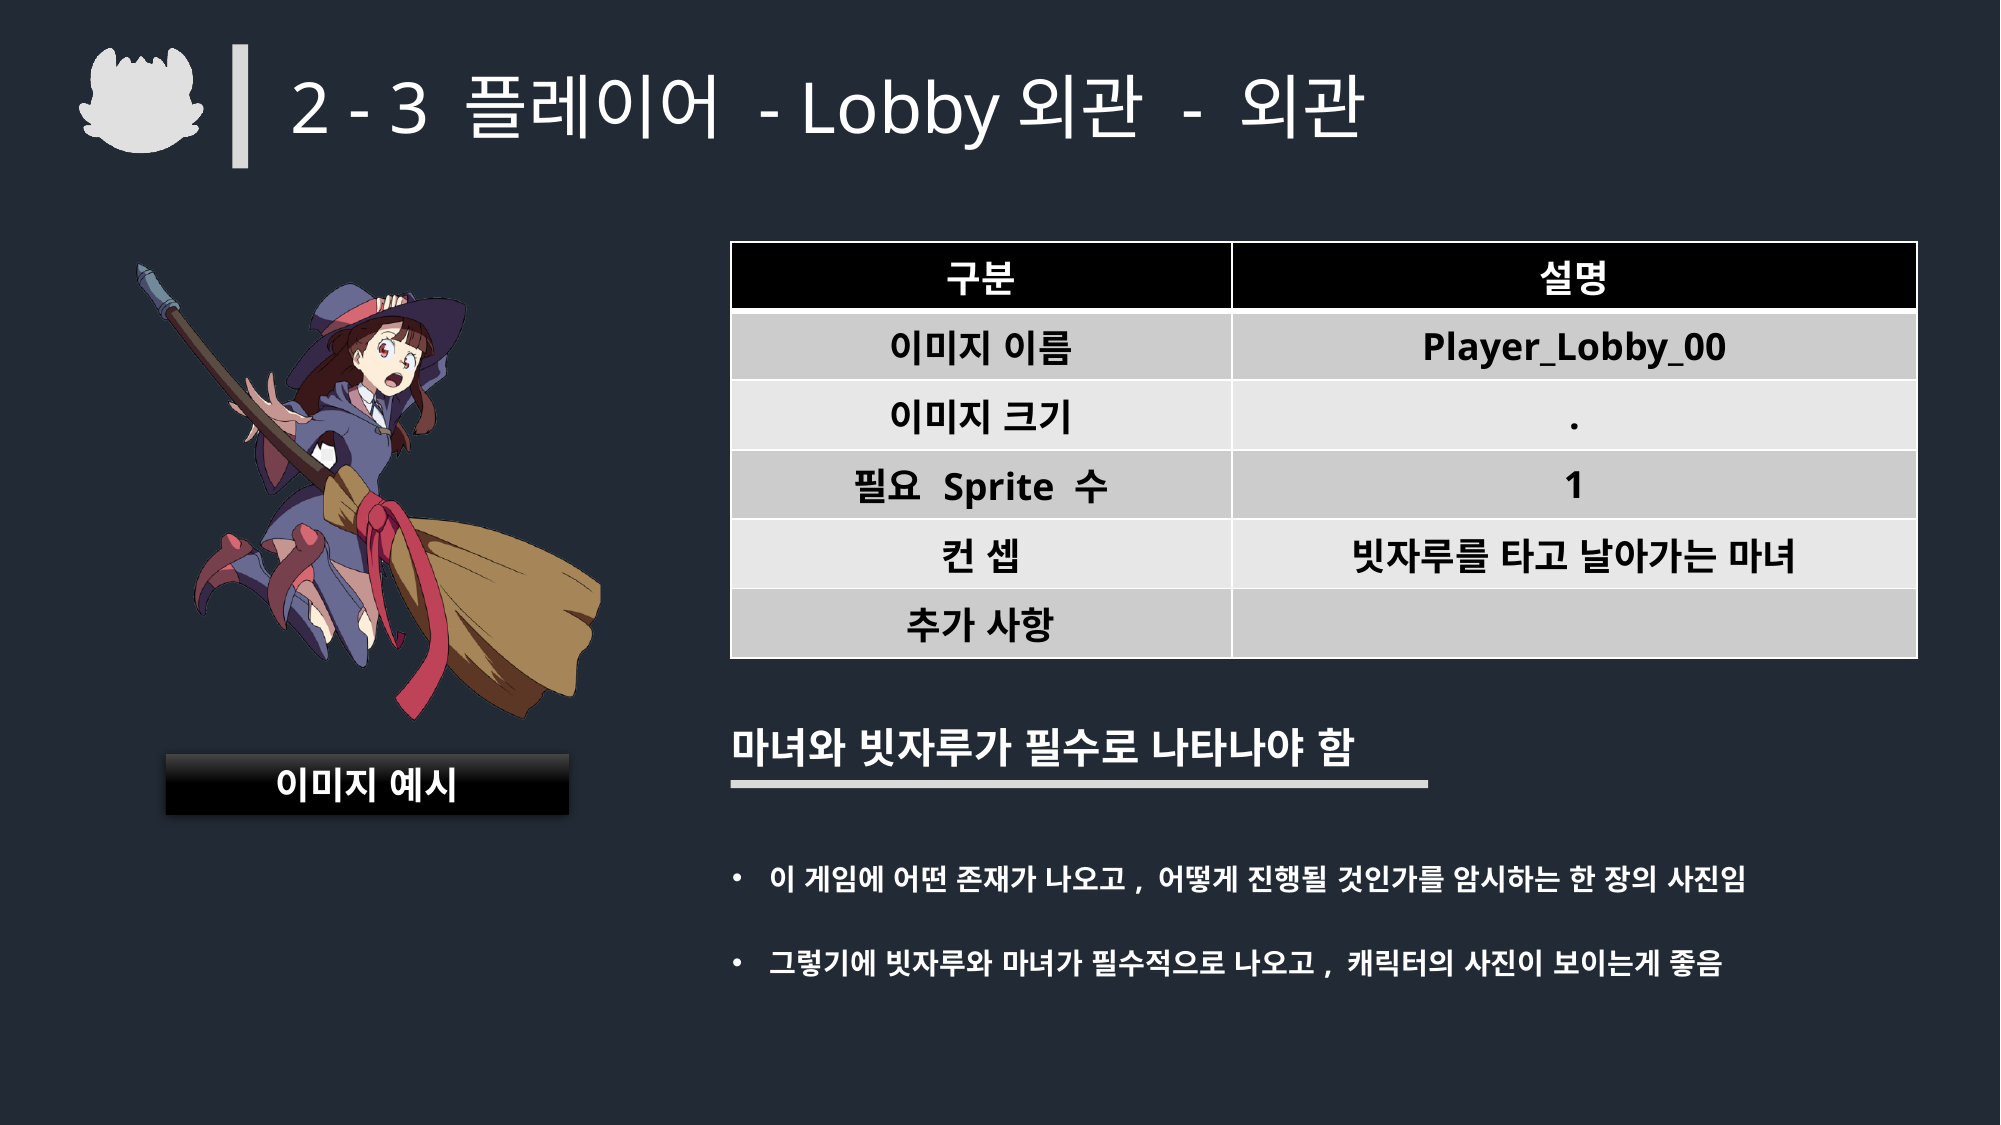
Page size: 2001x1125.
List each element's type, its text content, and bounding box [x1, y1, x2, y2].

picture [75, 44, 205, 156]
table_cell 추가 사항 [732, 589, 1231, 657]
title 2 - 3 플레이어 - Lobby외관 - 외관 [275, 64, 1734, 156]
table_header 구분 [732, 243, 1231, 308]
table_header 설명 [1233, 243, 1916, 308]
table_cell 필요 Sprite 수 [732, 451, 1231, 518]
table_cell . [1233, 381, 1916, 449]
text_box 마녀와 빗자루가 필수로 나타나야 함 [716, 712, 1538, 788]
table_cell 이미지 이름 [732, 314, 1231, 379]
text_box [231, 43, 249, 169]
table_cell 1 [1233, 451, 1916, 518]
table_cell [1233, 589, 1916, 657]
table_cell Player_Lobby_00 [1233, 314, 1916, 379]
table_cell 빗자루를 타고 날아가는 마녀 [1233, 520, 1916, 588]
table_cell 컨 셉 [732, 520, 1231, 588]
text_box 이 게임에 어떤 존재가 나오고, 어떻게 진행될 것인가를 암시하는 한 장의 사진임 그렇기에 빗자루와 마녀가 필수적으로 나오고, 캐릭터의 사진이 보이는게 좋음 [717, 827, 1907, 1125]
text_box [730, 779, 1429, 789]
text_box 이미지 예시 [165, 754, 569, 815]
picture [123, 239, 612, 744]
table_cell 이미지 크기 [732, 381, 1231, 449]
